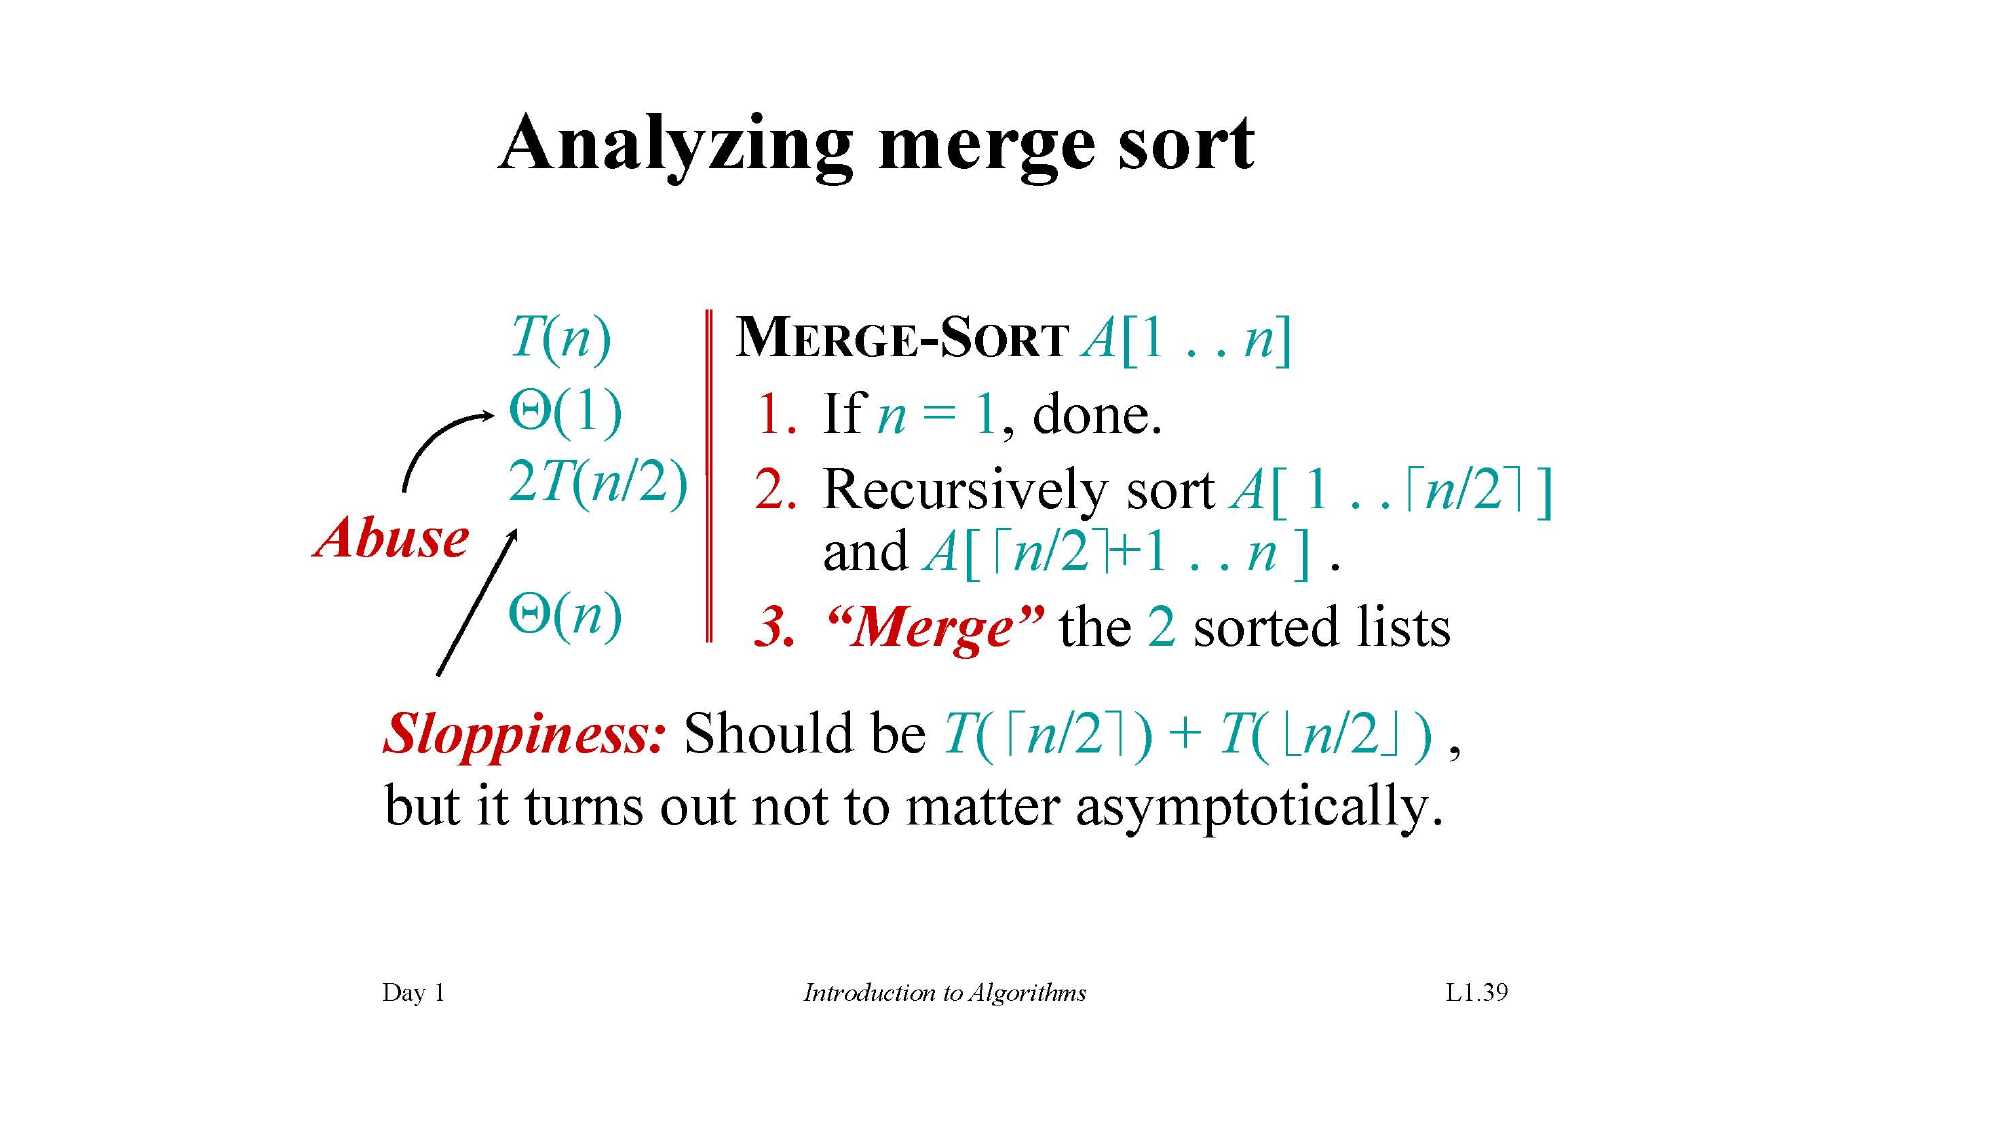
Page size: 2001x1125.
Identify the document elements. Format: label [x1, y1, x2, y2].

picture [267, 7, 1624, 1025]
